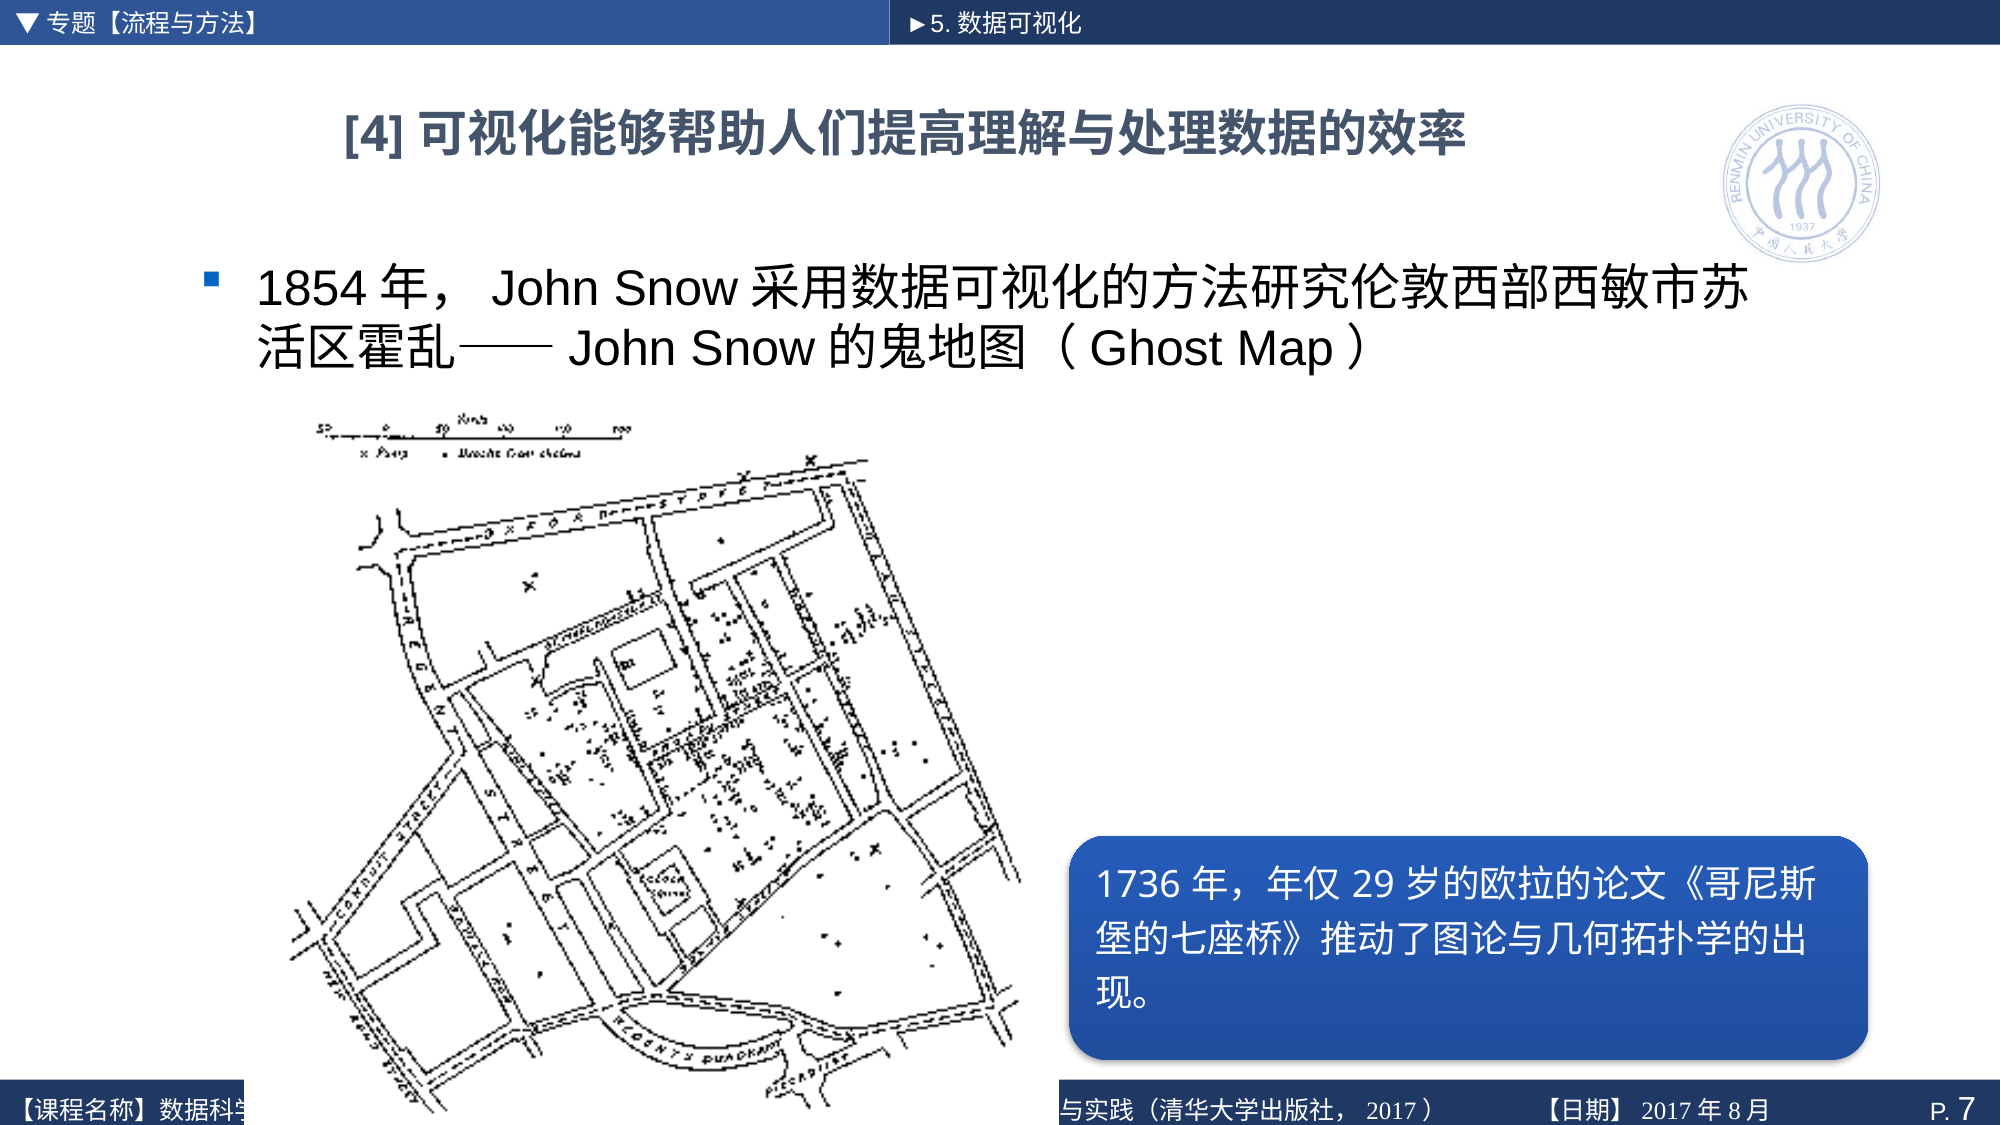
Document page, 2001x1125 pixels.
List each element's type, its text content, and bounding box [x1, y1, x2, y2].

list 1854年，John Snow采用数据可视化的方法研究伦敦西部西敏市苏活区霍乱——John Snow的鬼地图（Ghost Map） [128, 247, 1769, 1030]
title [4]可视化能够帮助人们提高理解与处理数据的效率 [302, 64, 1509, 200]
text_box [1069, 835, 1869, 1061]
picture [243, 396, 1059, 1125]
list ▼专题【流程与方法】 [0, 0, 725, 43]
list ►5.数据可视化 [890, 0, 1249, 43]
